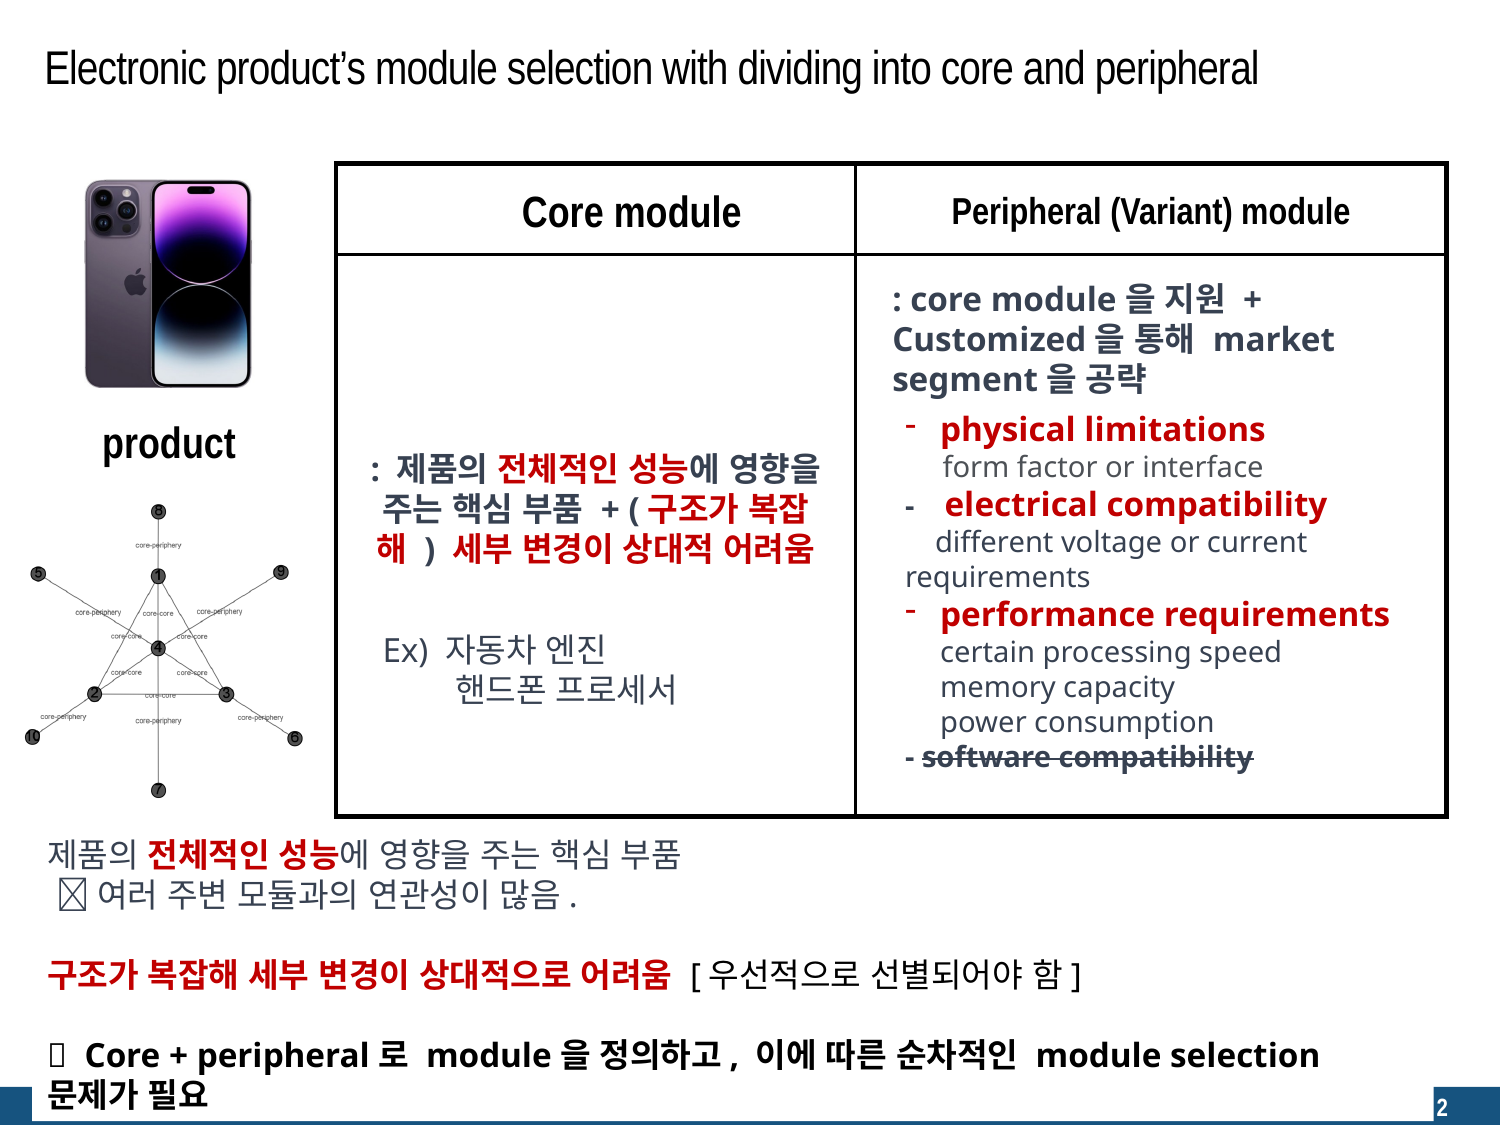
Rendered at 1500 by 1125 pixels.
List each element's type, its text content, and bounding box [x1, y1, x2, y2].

picture [12, 493, 327, 809]
text_box Core module [407, 173, 854, 247]
text_box product [13, 394, 324, 487]
text_box 제품의 전체적인 성능에 영향을 주는 핵심 부품  여러 주변 모듈과의 연관성이 많음. 구조가 복잡해 세부 변경이 상대적으로 어려움 [우선적으로 선별되어야 함]  Core + peripheral로 module을 정의하고, 이에 따른 순차적인 module selection 문제가 필요 [32, 826, 1434, 1122]
text_box : core module을 지원 + Customized을 통해 market segment을 공략 [877, 270, 1434, 406]
picture [81, 176, 256, 389]
text_box [857, 247, 1447, 254]
text_box Peripheral (Variant) module [856, 173, 1447, 247]
slide_number 2 [1125, 1086, 1464, 1125]
text_box Ex) 자동차 엔진 핸드폰 프로세서 [367, 622, 831, 717]
text_box : 제품의 전체적인 성능에 영향을 주는 핵심 부품 + (구조가 복잡해 ) 세부 변경이 상대적 어려움 [342, 440, 850, 575]
text_box [335, 162, 1447, 253]
text_box [856, 256, 1447, 817]
text_box physical limitations form factor or interface - electrical compatibility different voltage or current requirements performance requirements certain processing speed memory capacity power consumption - software compatibility [890, 406, 1415, 781]
text_box Electronic product’s module selection with dividing into core and peripheral [29, 17, 1437, 115]
text_box [335, 256, 855, 817]
